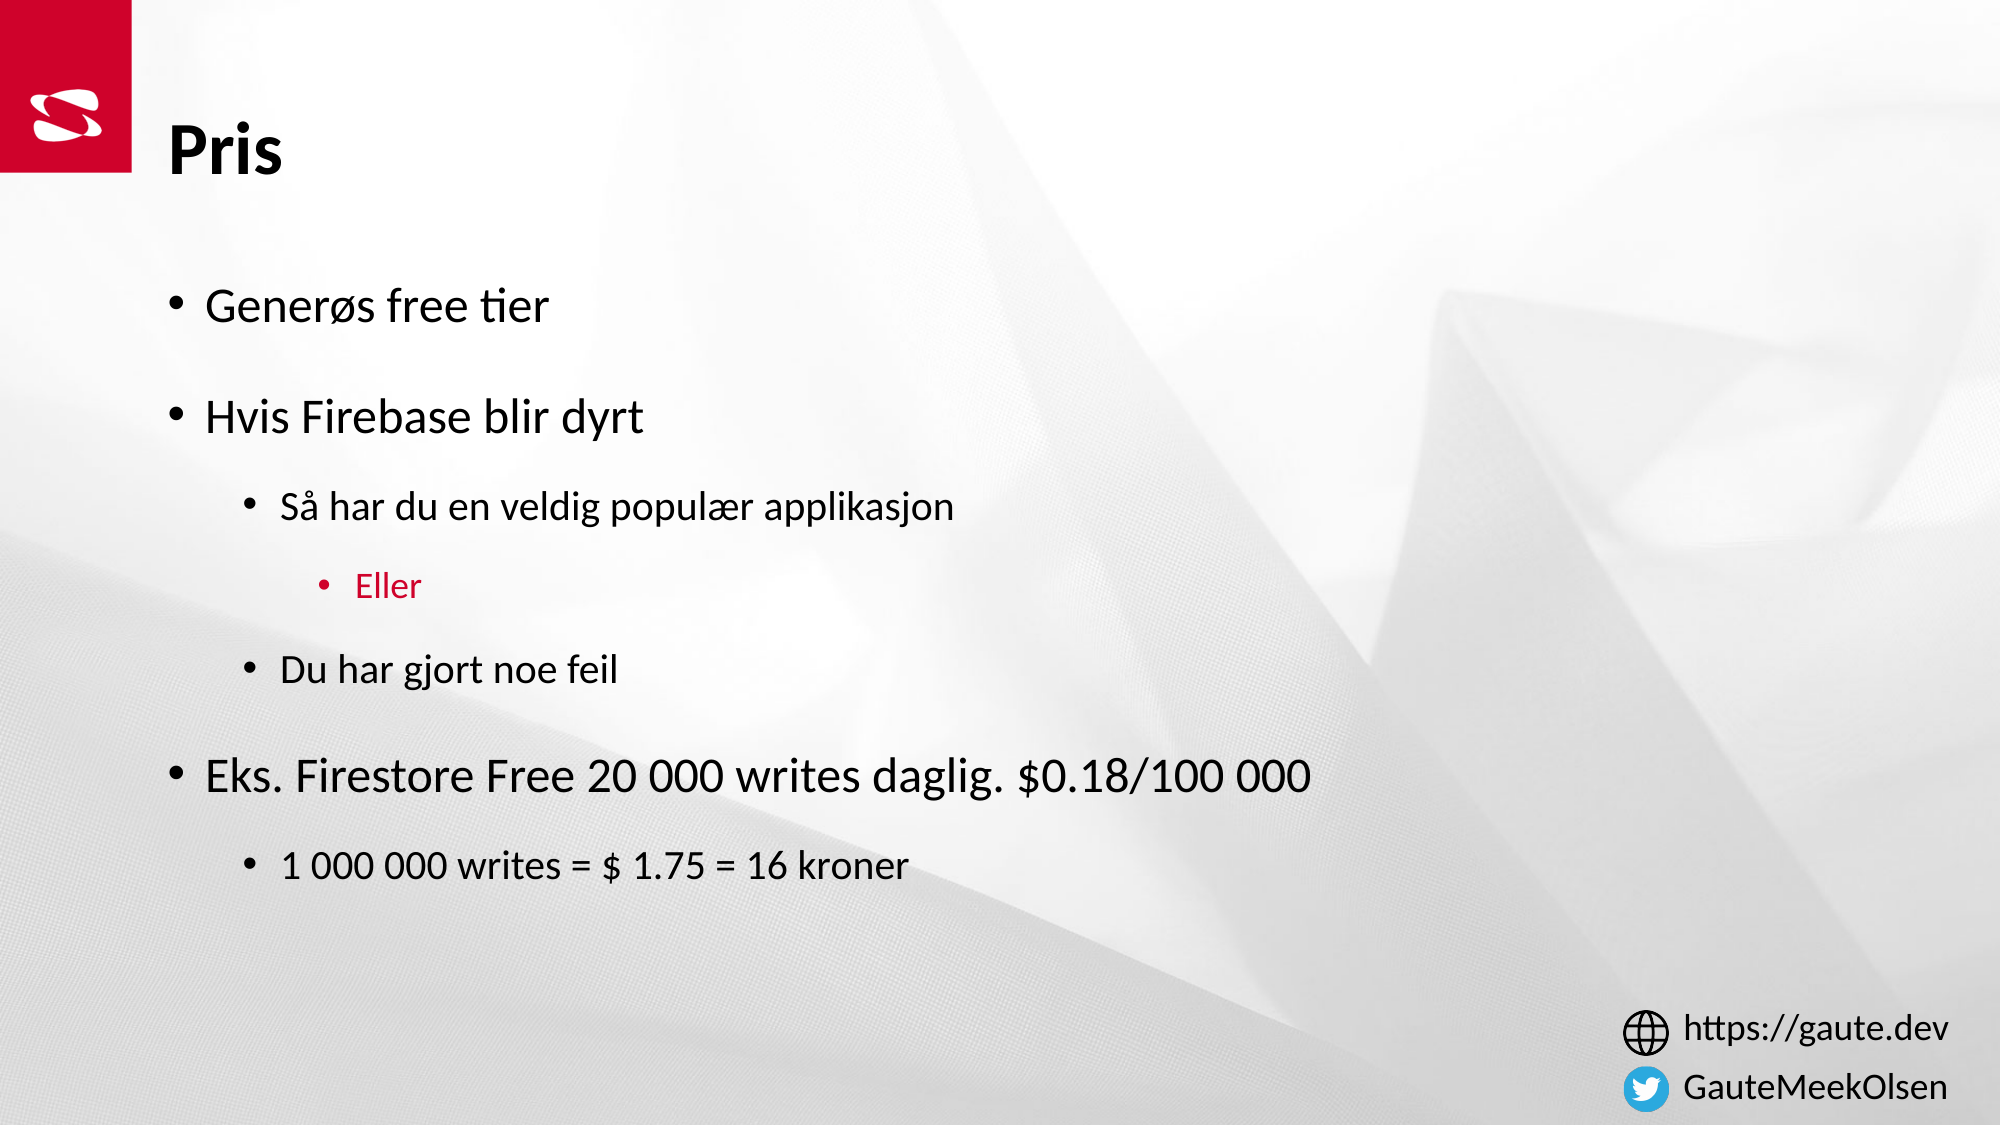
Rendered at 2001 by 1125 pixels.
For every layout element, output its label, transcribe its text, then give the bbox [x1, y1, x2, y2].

text_box https://gaute.dev [1668, 995, 1986, 1054]
list Generøs free tier Hvis Firebase blir dyrt Så har du en veldig populær applikasjon Eller Du har gjort noe feil Eks. Firestore Free 20 000 writes daglig. $0.18/100 000 1 000 000 writes = $ 1.75 = 16 kroner [152, 234, 1831, 905]
picture [0, 0, 2000, 1125]
picture [30, 89, 102, 142]
text_box GauteMeekOlsen [1720, 1054, 1986, 1115]
title Pris [153, 0, 1331, 199]
